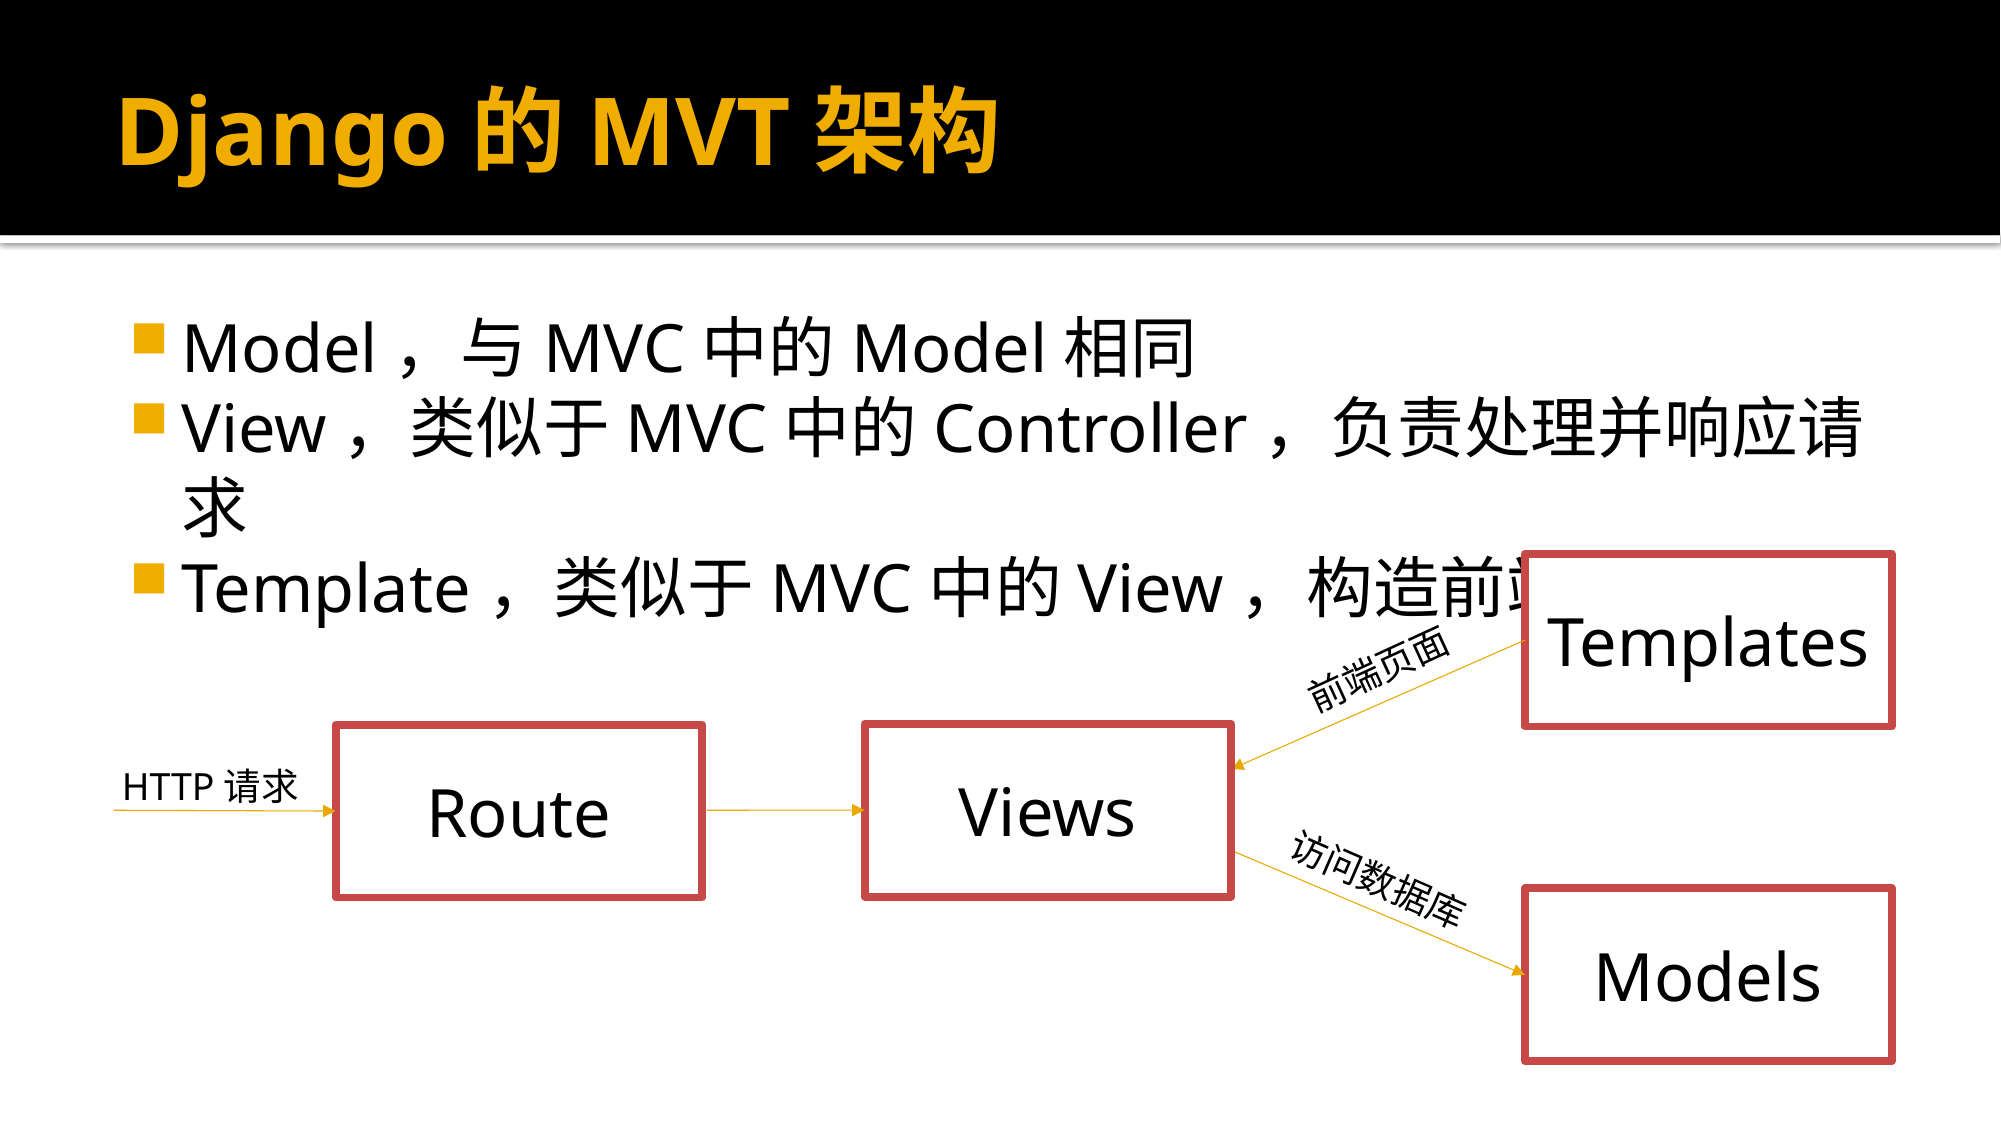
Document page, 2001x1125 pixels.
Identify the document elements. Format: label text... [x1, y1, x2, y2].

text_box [1231, 640, 1525, 770]
text_box Views [861, 720, 1235, 901]
text_box HTTP请求 [107, 755, 314, 816]
title Django的MVT架构 [99, 25, 1900, 231]
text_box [1231, 850, 1525, 975]
list Model，与MVC中的Model相同 View，类似于MVC中的Controller，负责处理并响应请求 Template，类似于MVC中的View，构造前端页面 [99, 291, 1900, 1050]
text_box Templates [1521, 550, 1896, 730]
text_box 访问数据库 [1273, 807, 1383, 848]
text_box 前端页面 [1371, 603, 1463, 638]
text_box Route [332, 721, 706, 901]
text_box Models [1521, 884, 1896, 1065]
